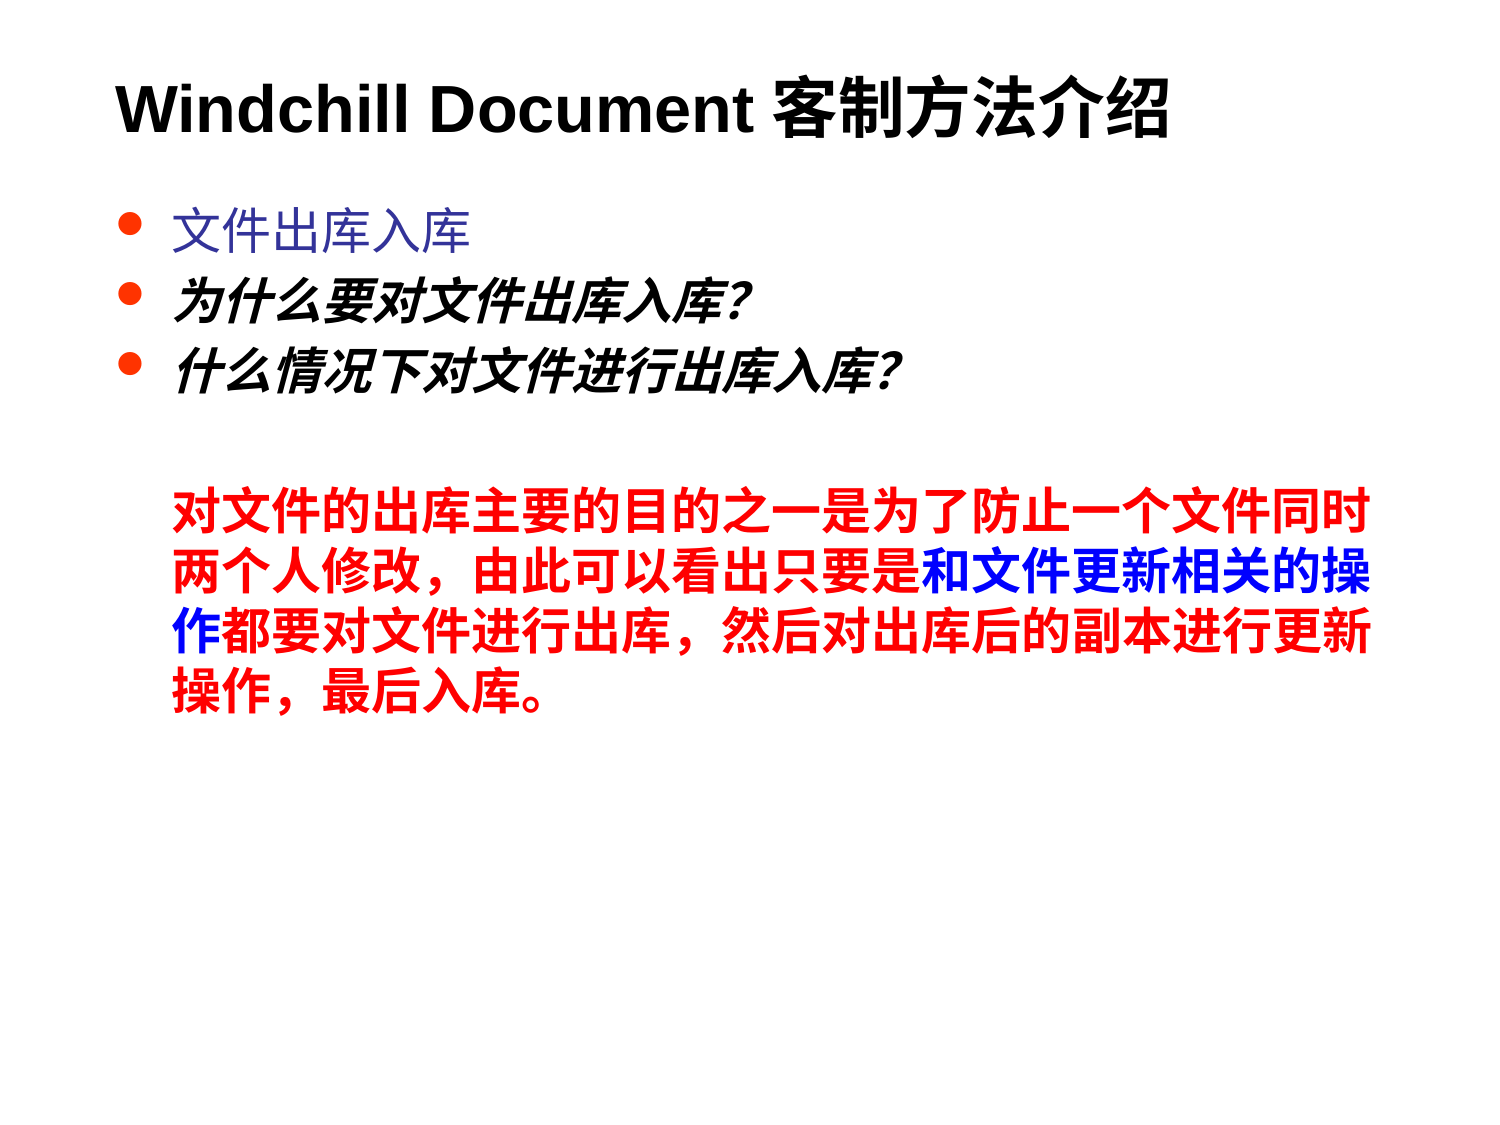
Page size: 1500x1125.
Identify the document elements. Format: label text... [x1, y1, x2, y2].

list 文件出库入库 为什么要对文件出库入库？ 什么情况下对文件进行出库入库？ 对文件的出库主要的目的之一是为了防止一个文件同时两个人修改，由此可以看出只要是和文件更新相关的操作都要对文件进行出库，然后对出库后的副本进行更新操作，最后入库。 [100, 191, 1403, 963]
title Windchill Document客制方法介绍 [100, 52, 1395, 154]
